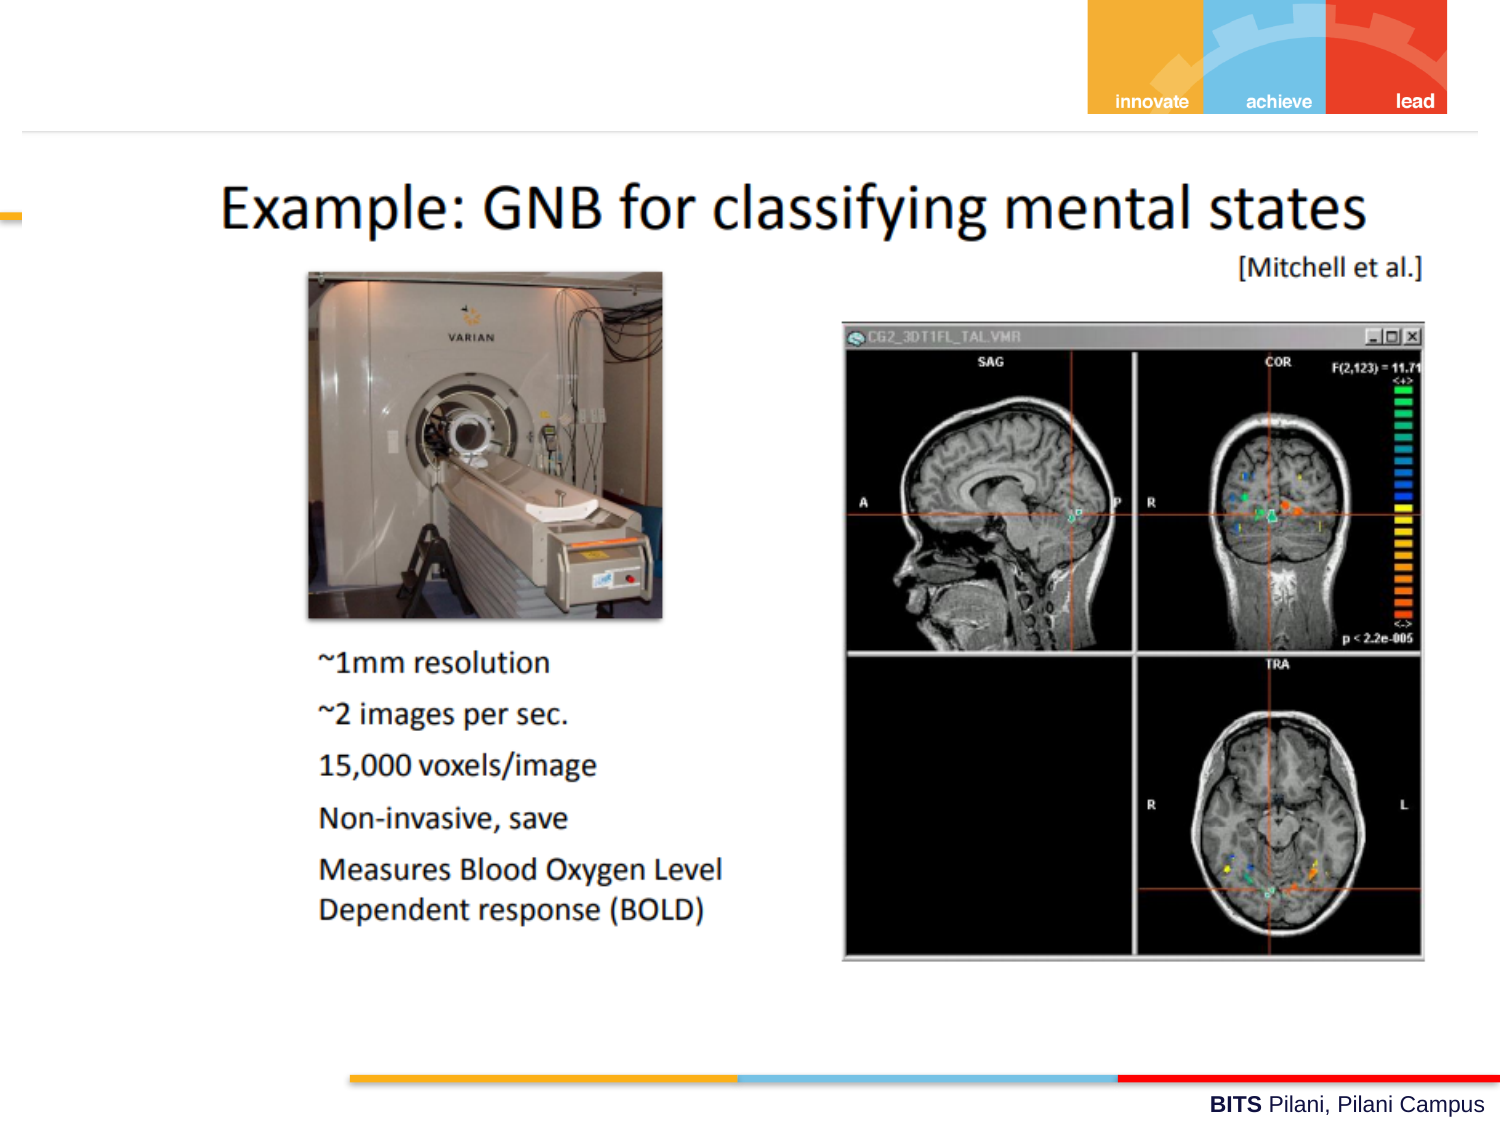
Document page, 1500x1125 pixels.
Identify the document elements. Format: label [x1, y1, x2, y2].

picture [1087, 0, 1448, 114]
picture [21, 131, 1479, 994]
